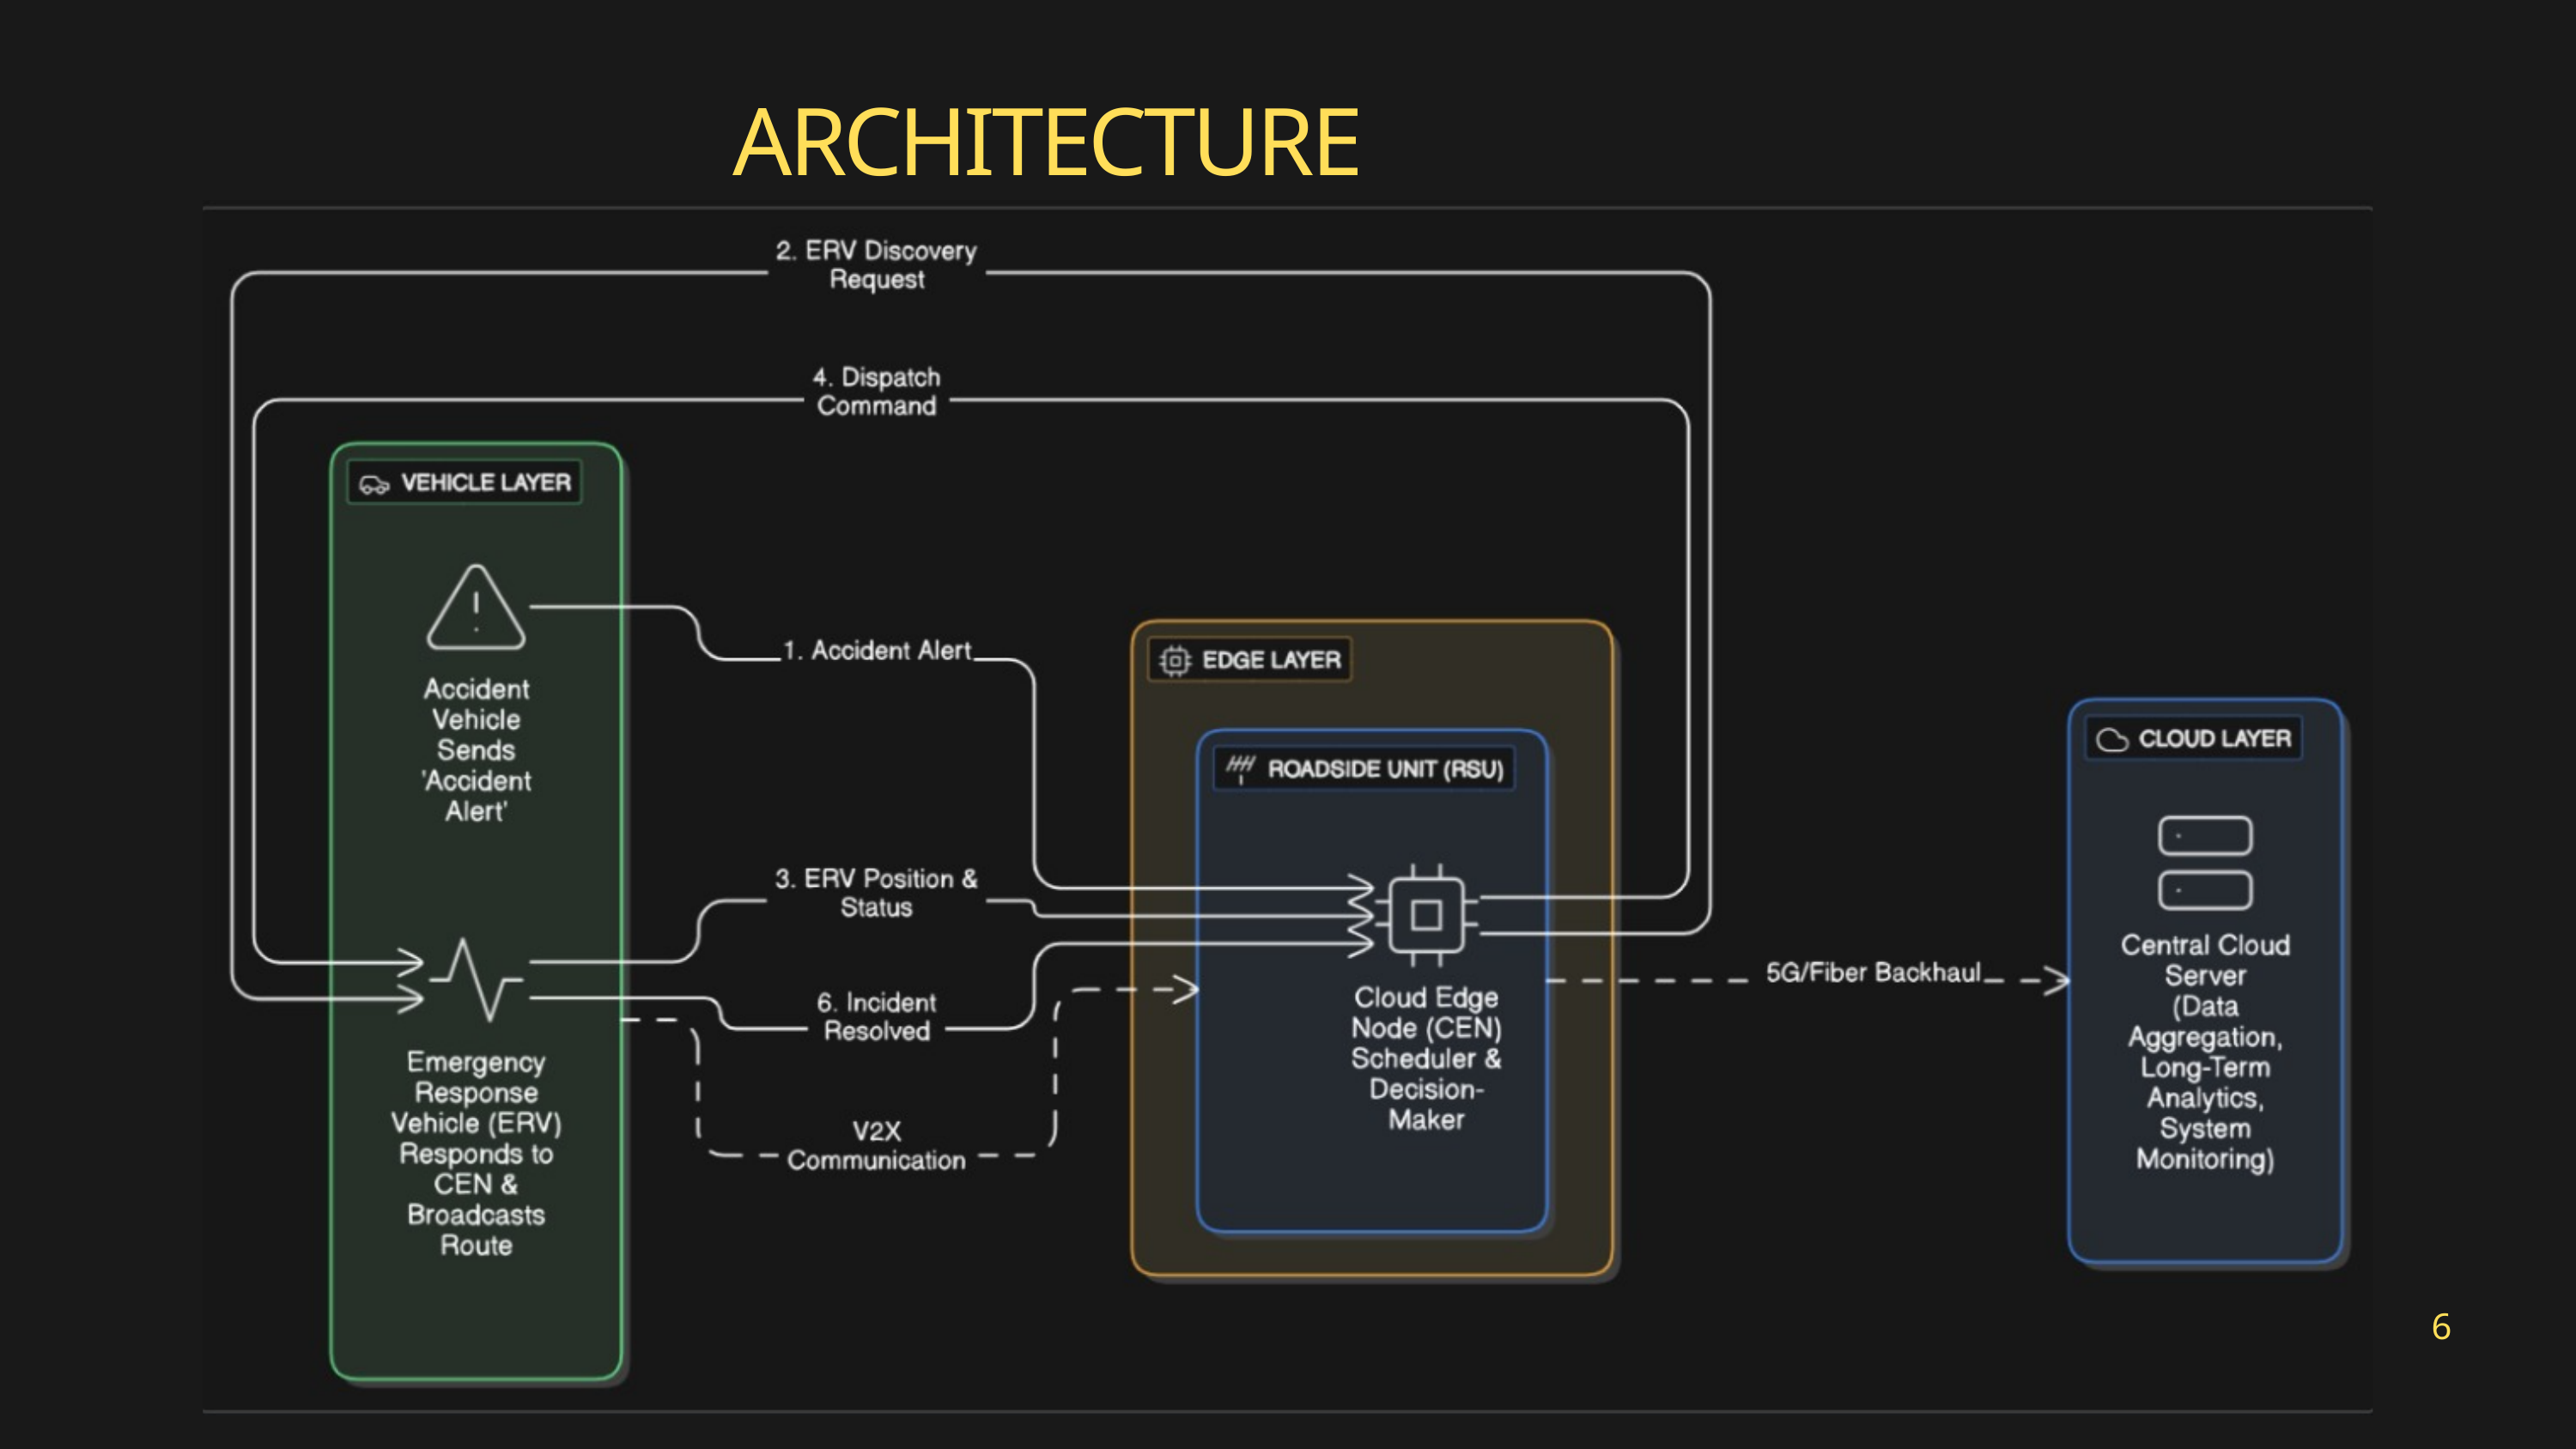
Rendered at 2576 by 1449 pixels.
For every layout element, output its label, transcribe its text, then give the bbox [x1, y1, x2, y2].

text_box [203, 200, 2373, 1416]
text_box 6 [2431, 1296, 2452, 1348]
text_box ARCHITECTURE [732, 109, 1916, 195]
